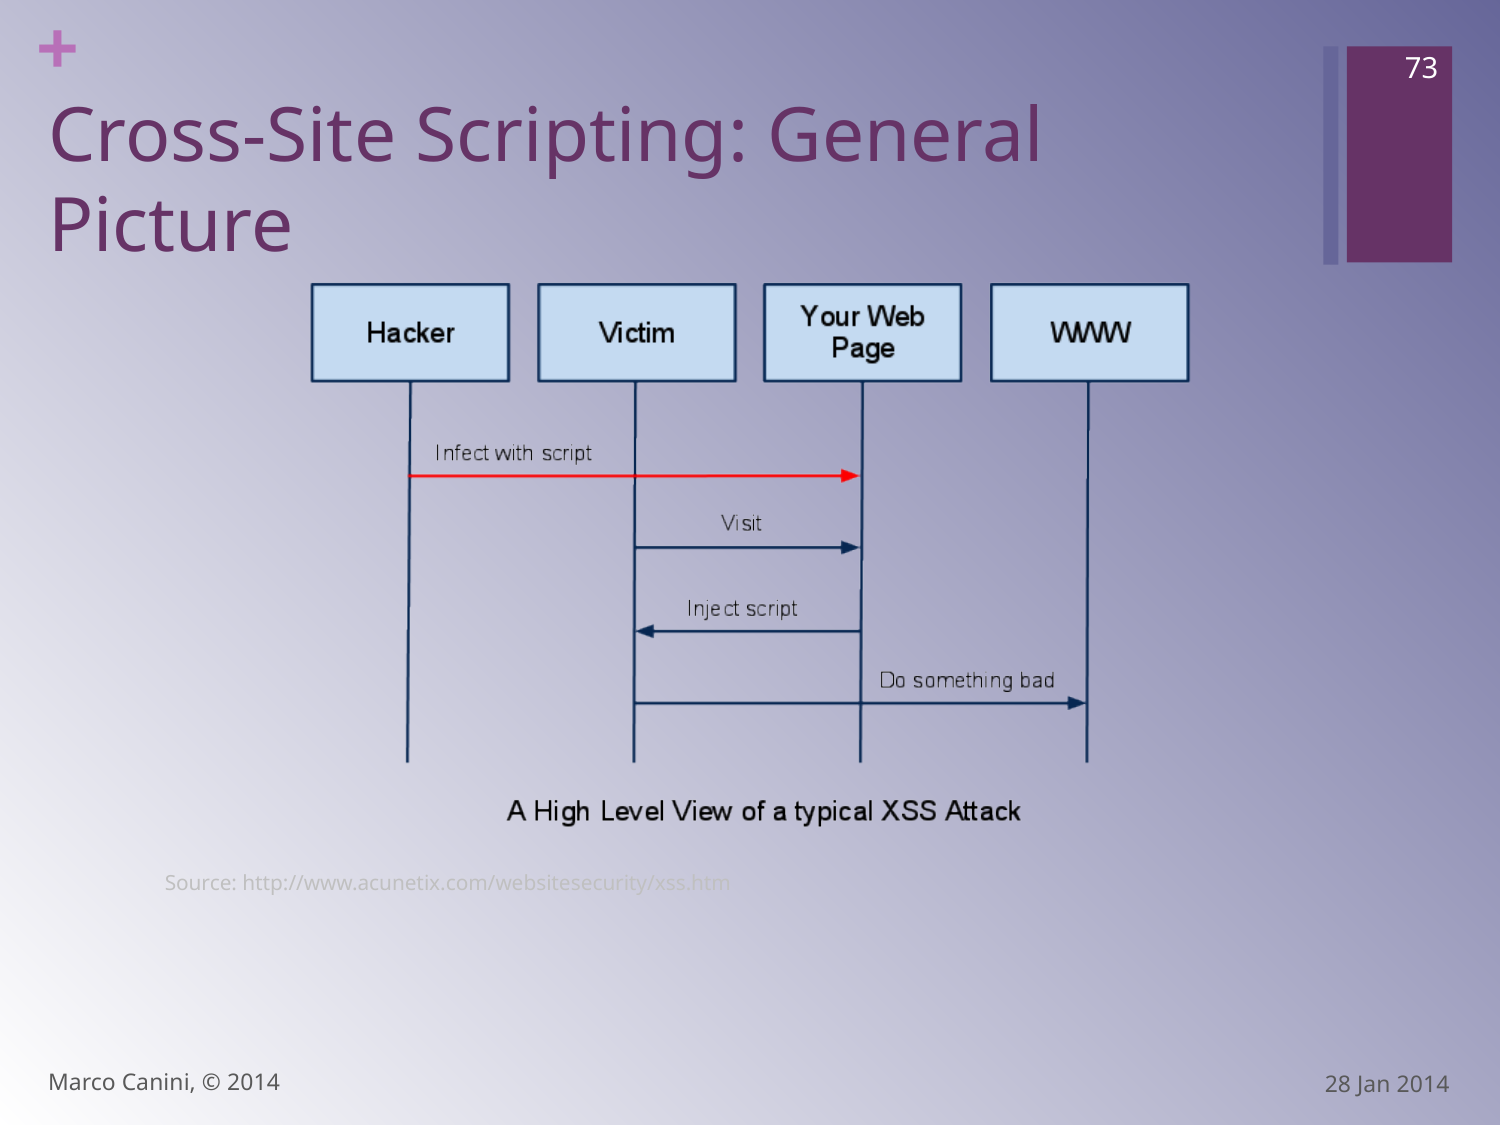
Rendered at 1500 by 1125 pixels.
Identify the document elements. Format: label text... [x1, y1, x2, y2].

text_box Source: http://www.acunetix.com/websitesecurity/xss.htm [149, 862, 813, 903]
picture [299, 274, 1201, 845]
title Cross-Site Scripting: General Picture [33, 79, 1322, 263]
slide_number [1114, 1053, 1465, 1114]
footer Marco Canini, © 2014 [33, 1053, 1038, 1114]
slide_number 73 [1362, 39, 1454, 100]
